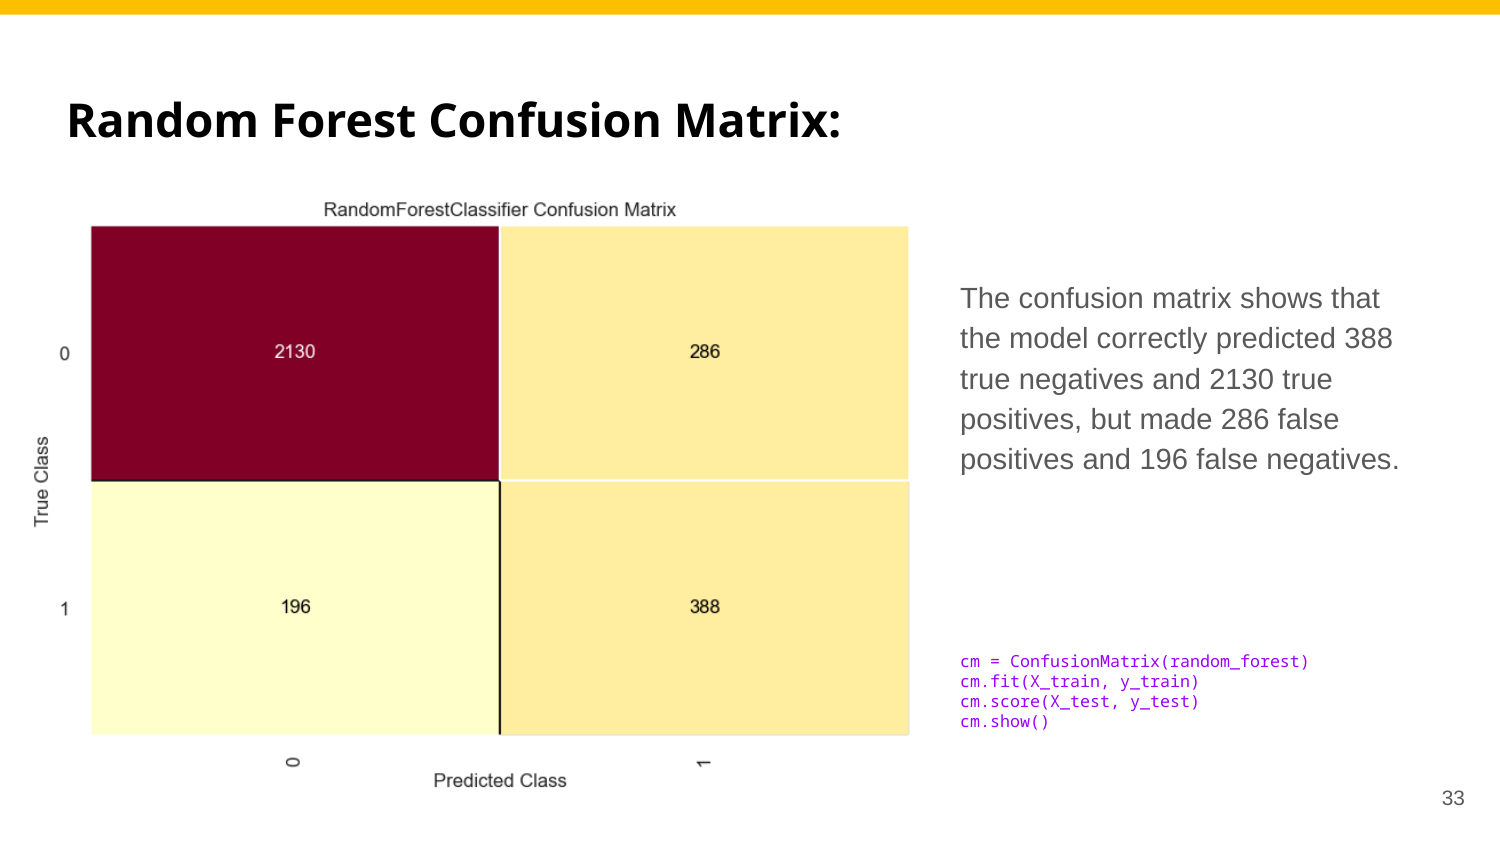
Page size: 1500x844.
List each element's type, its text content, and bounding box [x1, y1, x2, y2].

text_box The confusion matrix shows that the model correctly predicted 388 true negatives and 2130 true positives, but made 286 false positives and 196 false negatives. [945, 259, 1438, 491]
picture [24, 191, 921, 802]
text_box [0, 0, 1500, 15]
slide_number 33 [1389, 764, 1480, 830]
text_box cm = ConfusionMatrix(random_forest) cm.fit(X_train, y_train) cm.score(X_test, y_test) cm.show() [945, 636, 1438, 747]
title Random Forest Confusion Matrix: [51, 72, 1449, 167]
